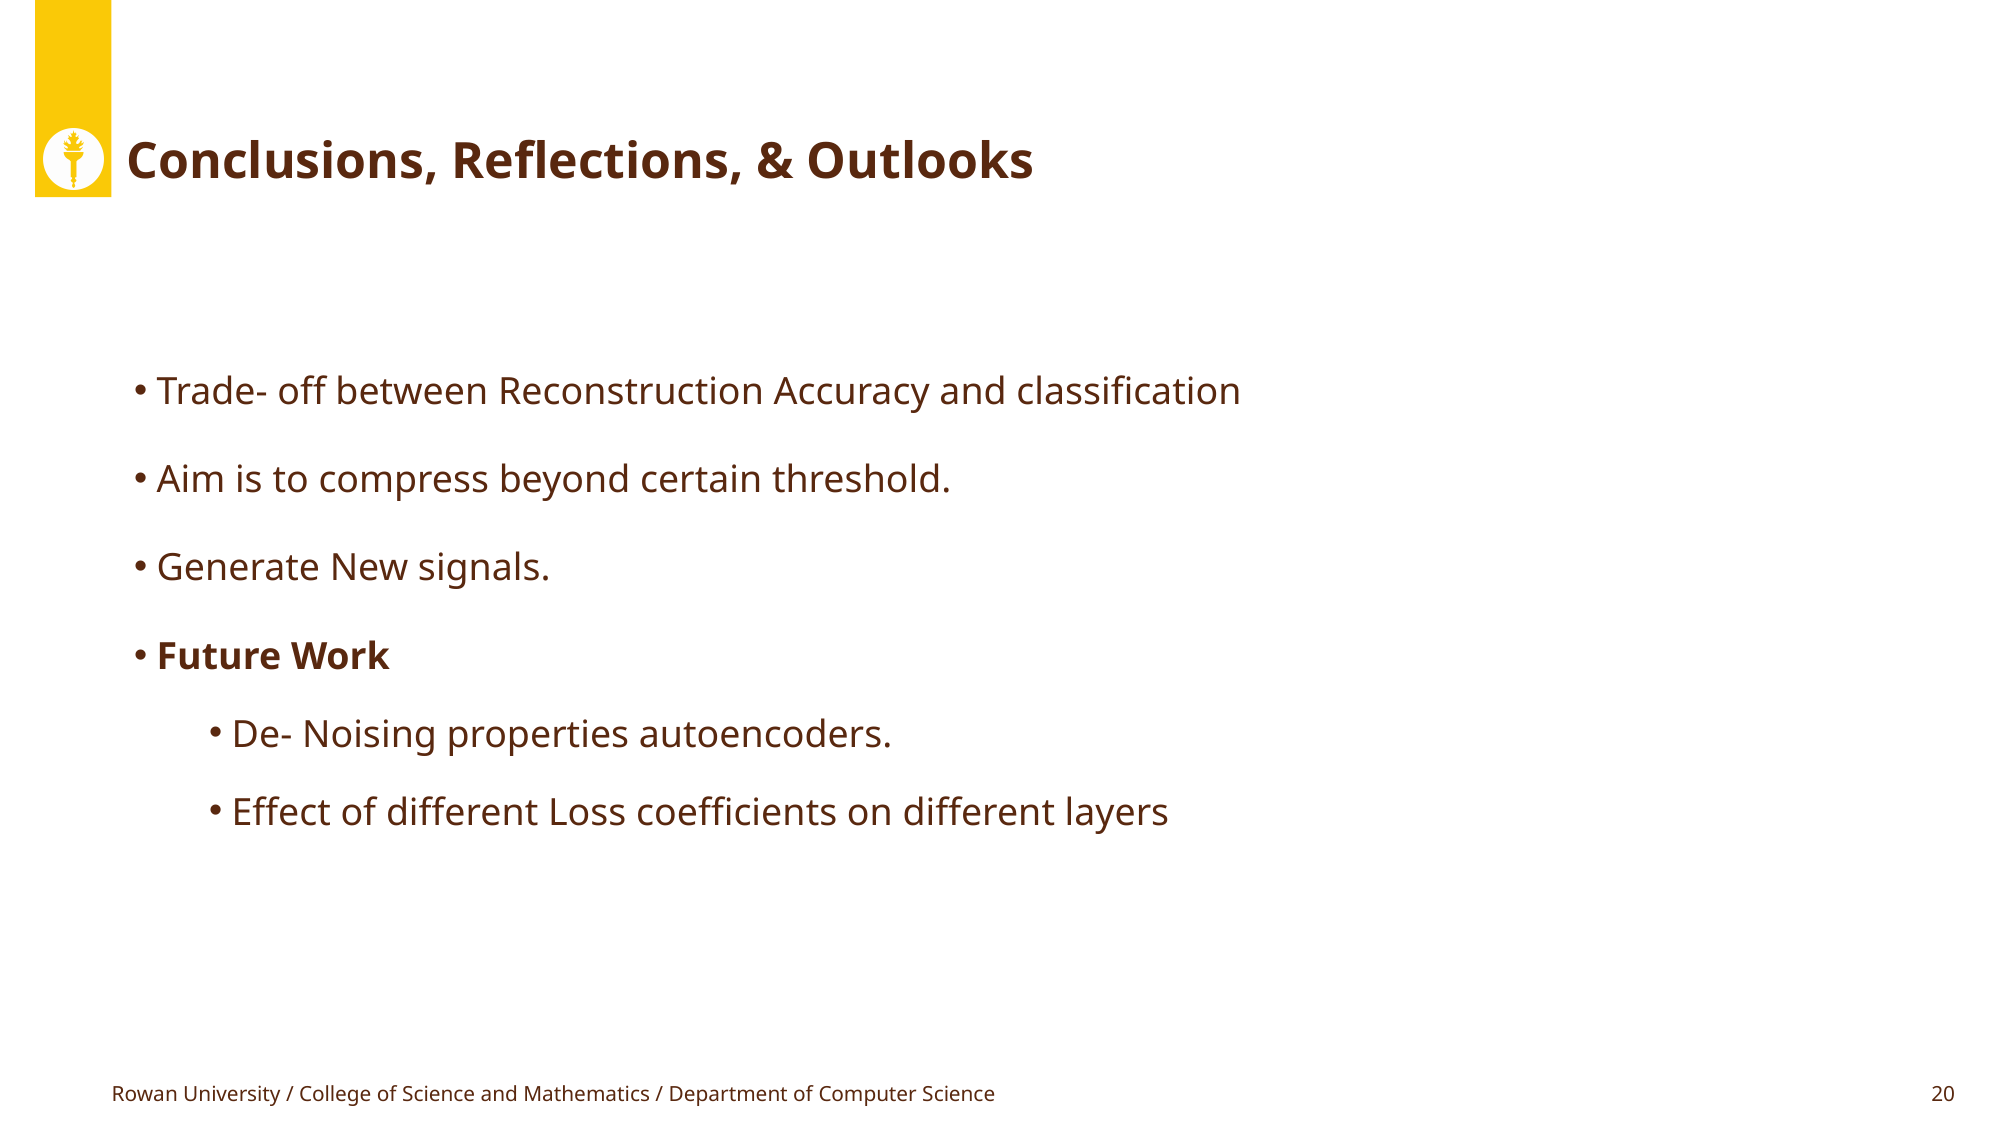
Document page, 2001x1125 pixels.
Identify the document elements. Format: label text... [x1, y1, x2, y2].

slide_number 20 [1810, 1064, 2000, 1125]
list Trade- off between Reconstruction Accuracy and classification Aim is to compress beyond certain threshold. Generate New signals. Future Work De- Noising properties autoencoders. Effect of different Loss coefficients on different layers [111, 336, 1533, 843]
title Conclusions, Reflections, & Outlooks [111, 20, 1981, 198]
footer Rowan University / College of Science and Mathematics / Department of Computer Science [111, 1064, 1810, 1125]
